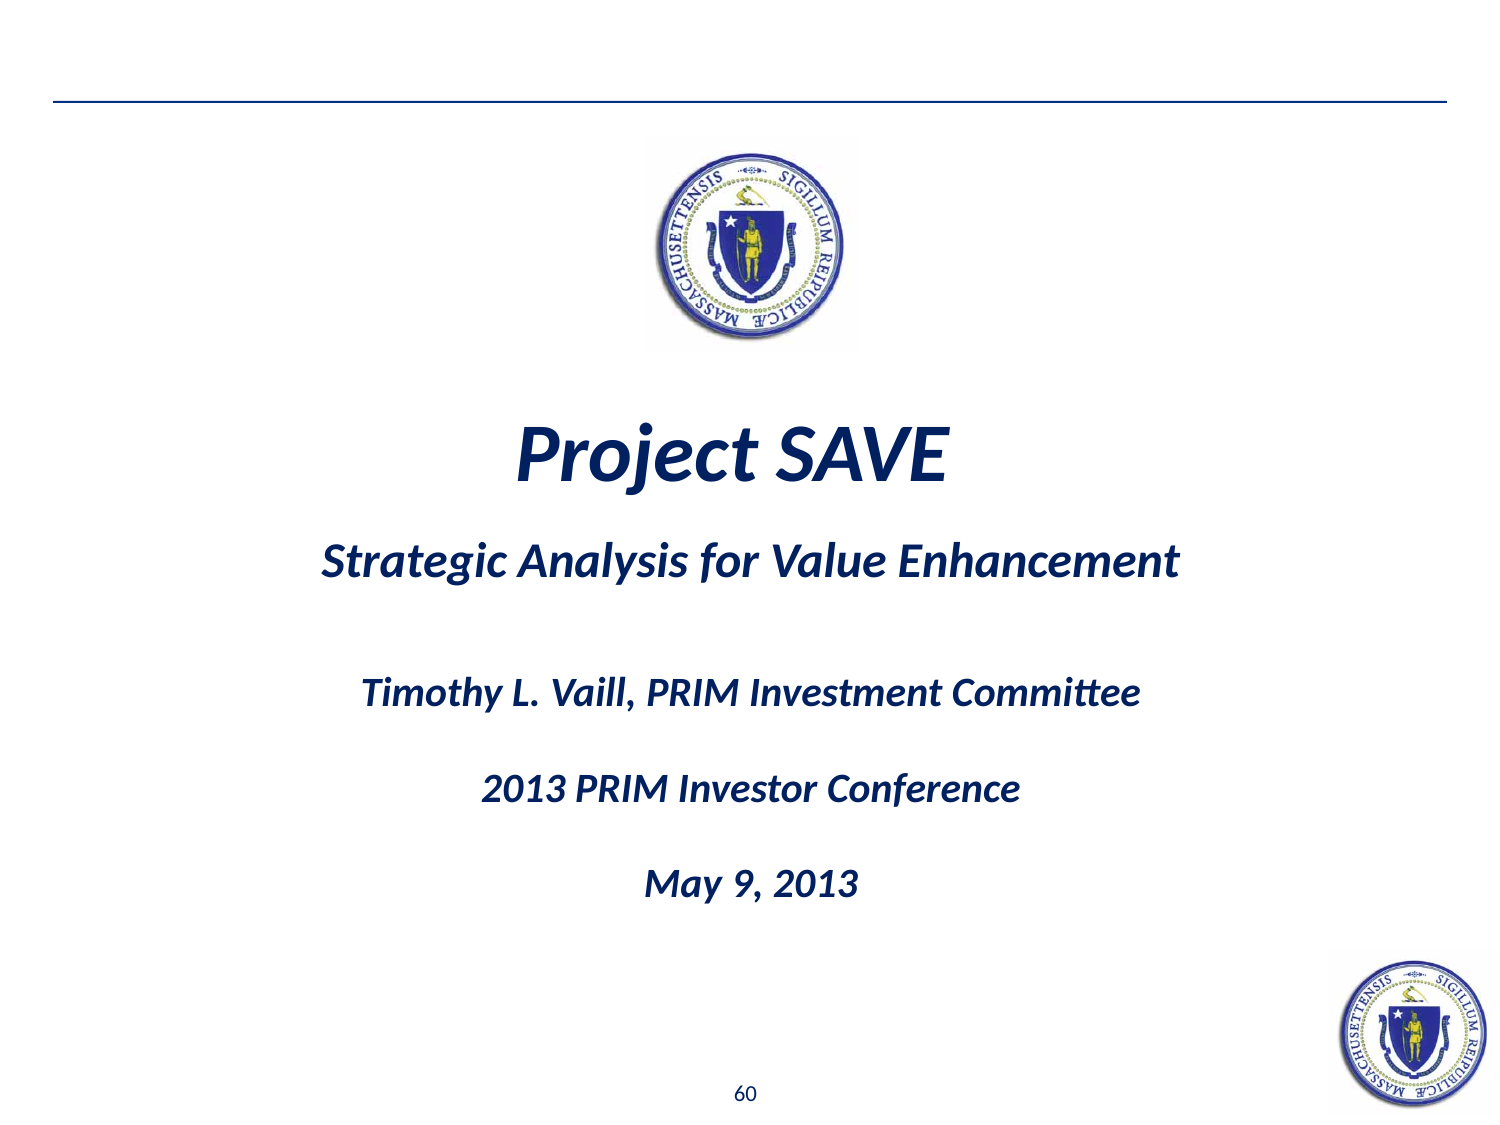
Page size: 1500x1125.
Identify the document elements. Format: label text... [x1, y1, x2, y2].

picture [1329, 948, 1499, 1117]
subtitle Timothy L. Vaill, PRIM Investment Committee 2013 PRIM Investor Conference May 9, 2013 [47, 656, 1455, 870]
title Project SAVE Strategic Analysis for Value Enhancement [54, 290, 1448, 620]
picture [643, 136, 859, 352]
